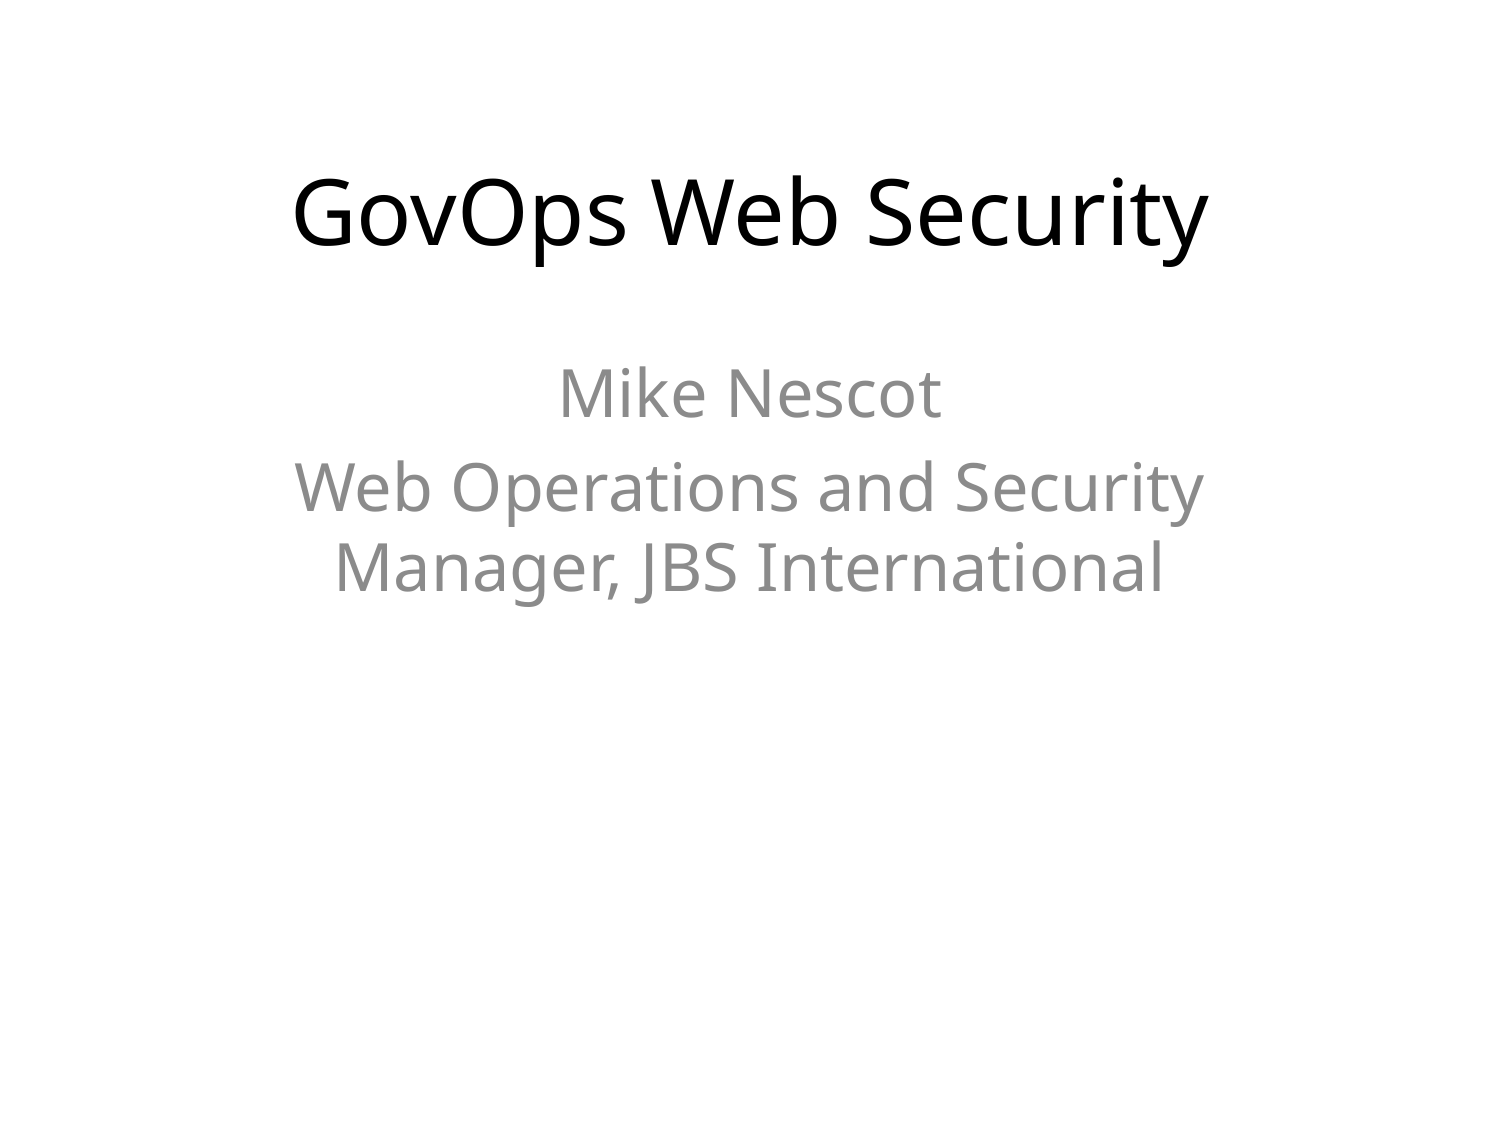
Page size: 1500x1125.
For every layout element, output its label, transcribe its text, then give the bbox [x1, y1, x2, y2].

subtitle Mike Nescot Web Operations and Security Manager, JBS International [225, 343, 1275, 947]
title GovOps Web Security [112, 87, 1388, 329]
